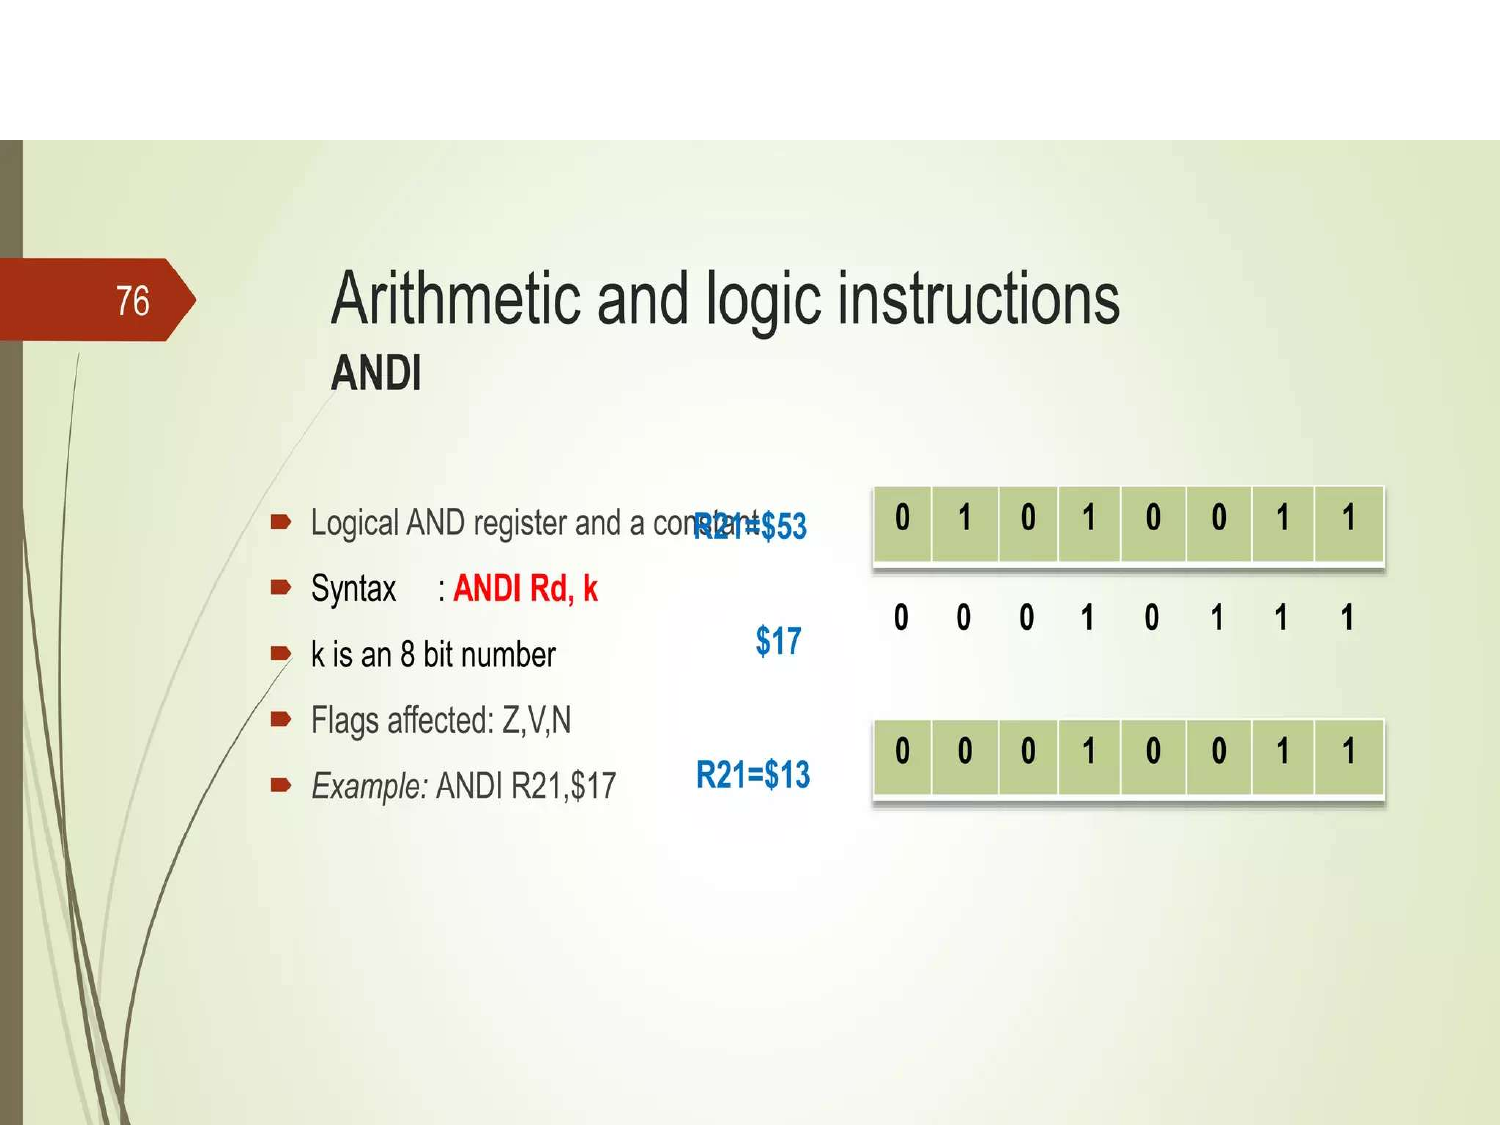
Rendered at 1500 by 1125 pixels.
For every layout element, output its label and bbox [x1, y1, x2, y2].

picture [0, 140, 1500, 1125]
